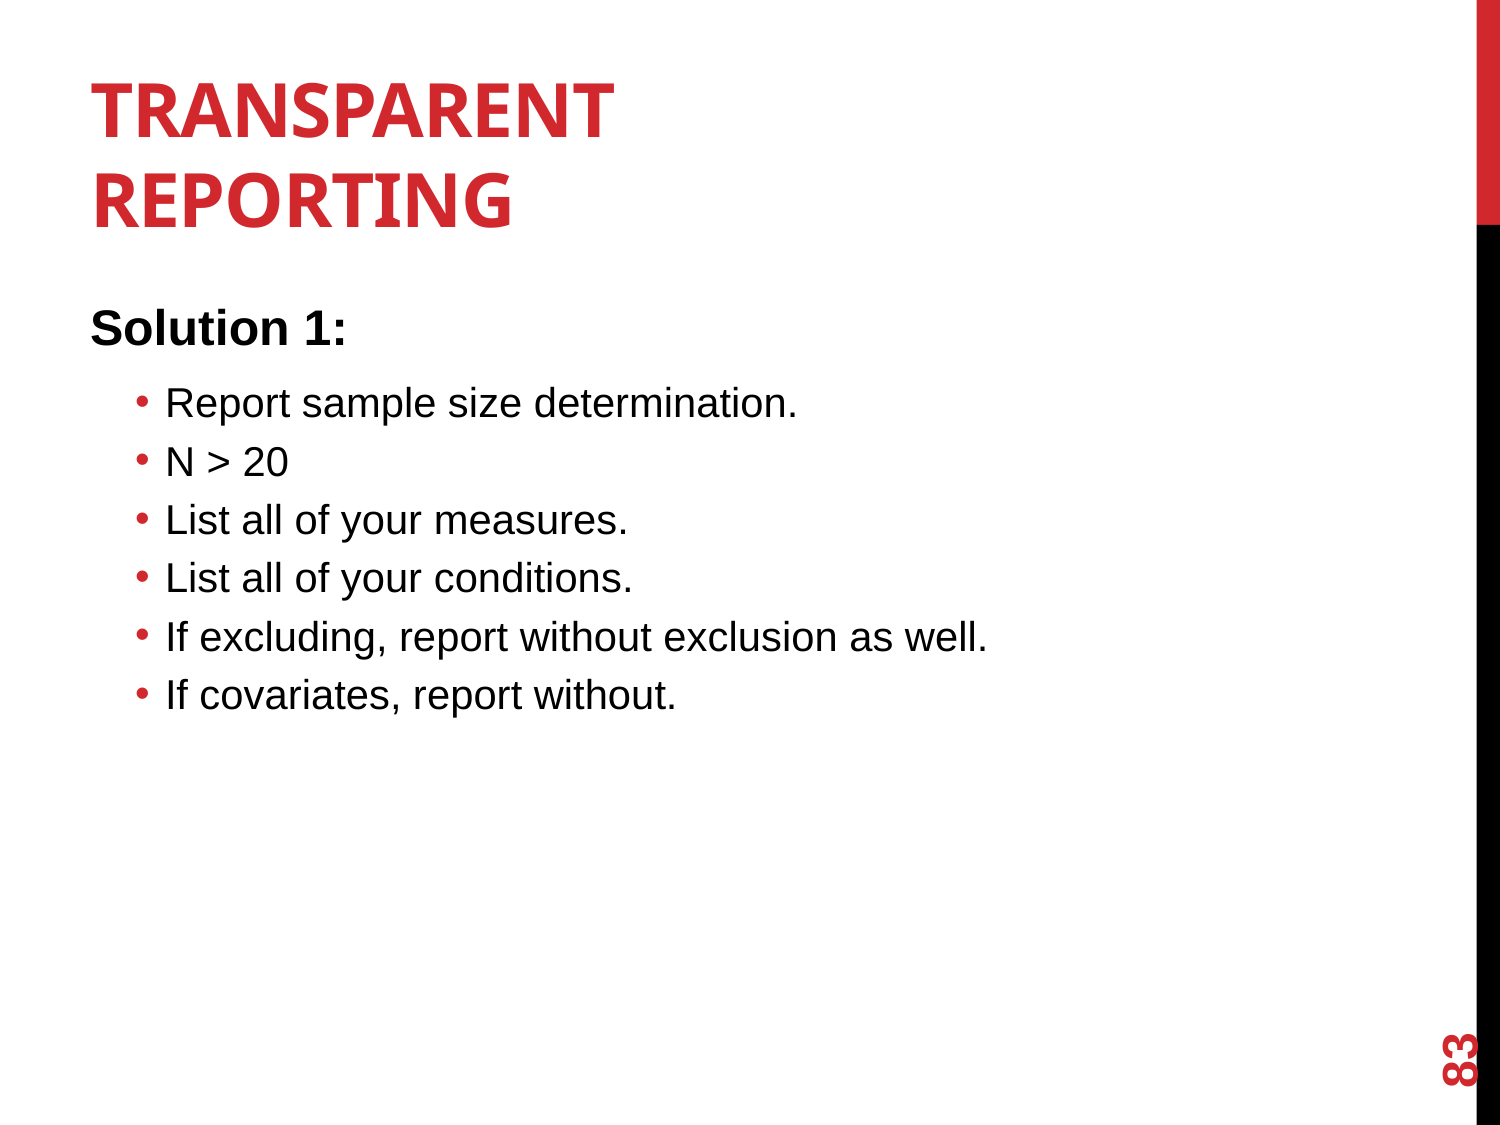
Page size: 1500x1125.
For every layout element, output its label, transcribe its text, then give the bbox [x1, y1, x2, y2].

title Transparent Reporting [75, 25, 1025, 250]
slide_number 83 [1427, 887, 1488, 1104]
list Solution 1: Report sample size determination. N > 20 List all of your measures. List all of your conditions. If excluding, report without exclusion as well. If covariates, report without. [75, 287, 1325, 1005]
